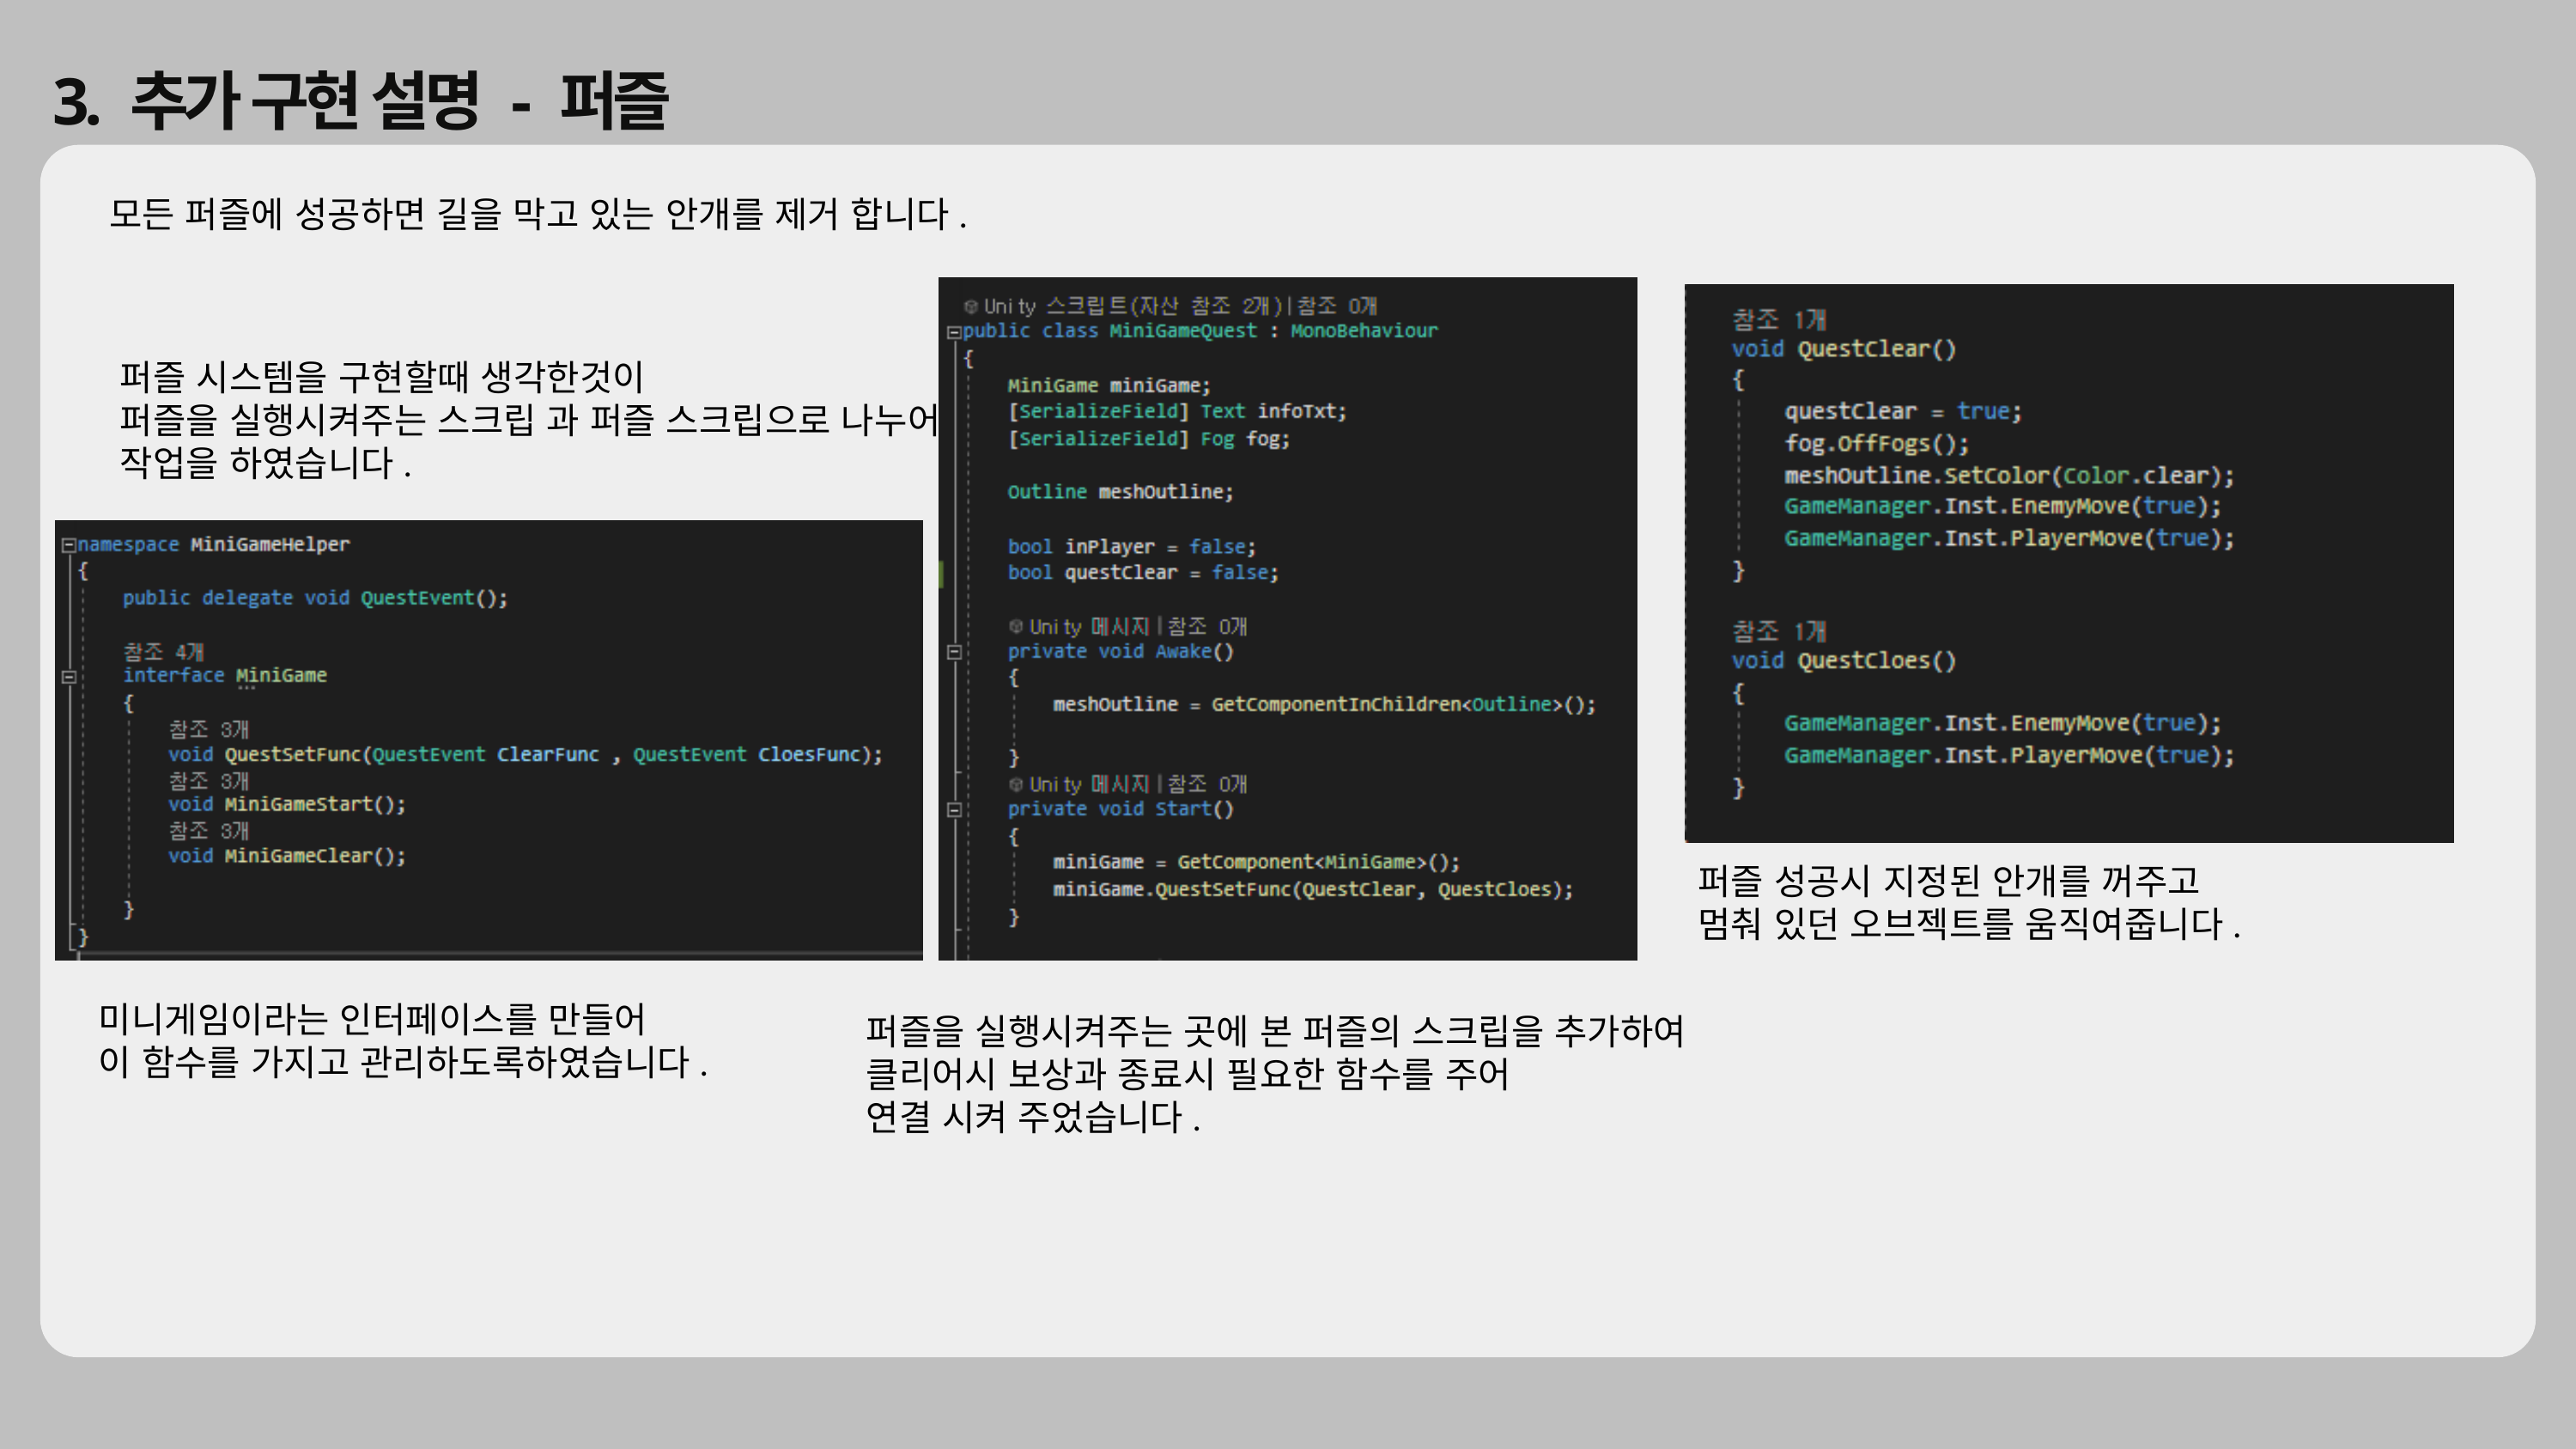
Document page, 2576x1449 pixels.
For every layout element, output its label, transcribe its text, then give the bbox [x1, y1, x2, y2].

text_box 퍼즐 시스템을 구현할때 생각한것이 퍼즐을 실행시켜주는 스크립 과 퍼즐 스크립으로 나누어 작업을 하였습니다. [107, 349, 934, 533]
picture [939, 277, 1637, 961]
text_box 퍼즐 성공시 지정된 안개를 꺼주고 멈춰 있던 오브젝트를 움직여줍니다. [1685, 852, 2555, 952]
text_box 퍼즐을 실행시켜주는 곳에 본 퍼즐의 스크립을 추가하여 클리어시 보상과 종료시 필요한 함수를 주어 연결 시켜 주었습니다. [853, 1003, 1723, 1145]
picture [1685, 283, 2454, 843]
picture [55, 520, 924, 961]
text_box [38, 142, 2538, 1360]
text_box [64, 183, 1267, 286]
text_box 3. 추가 구현 설명 - 퍼즐 [39, 54, 1364, 144]
text_box 미니게임이라는 인터페이스를 만들어 이 함수를 가지고 관리하도록하였습니다. [85, 991, 956, 1090]
text_box 모든 퍼즐에 성공하면 길을 막고 있는 안개를 제거 합니다. [96, 185, 966, 242]
